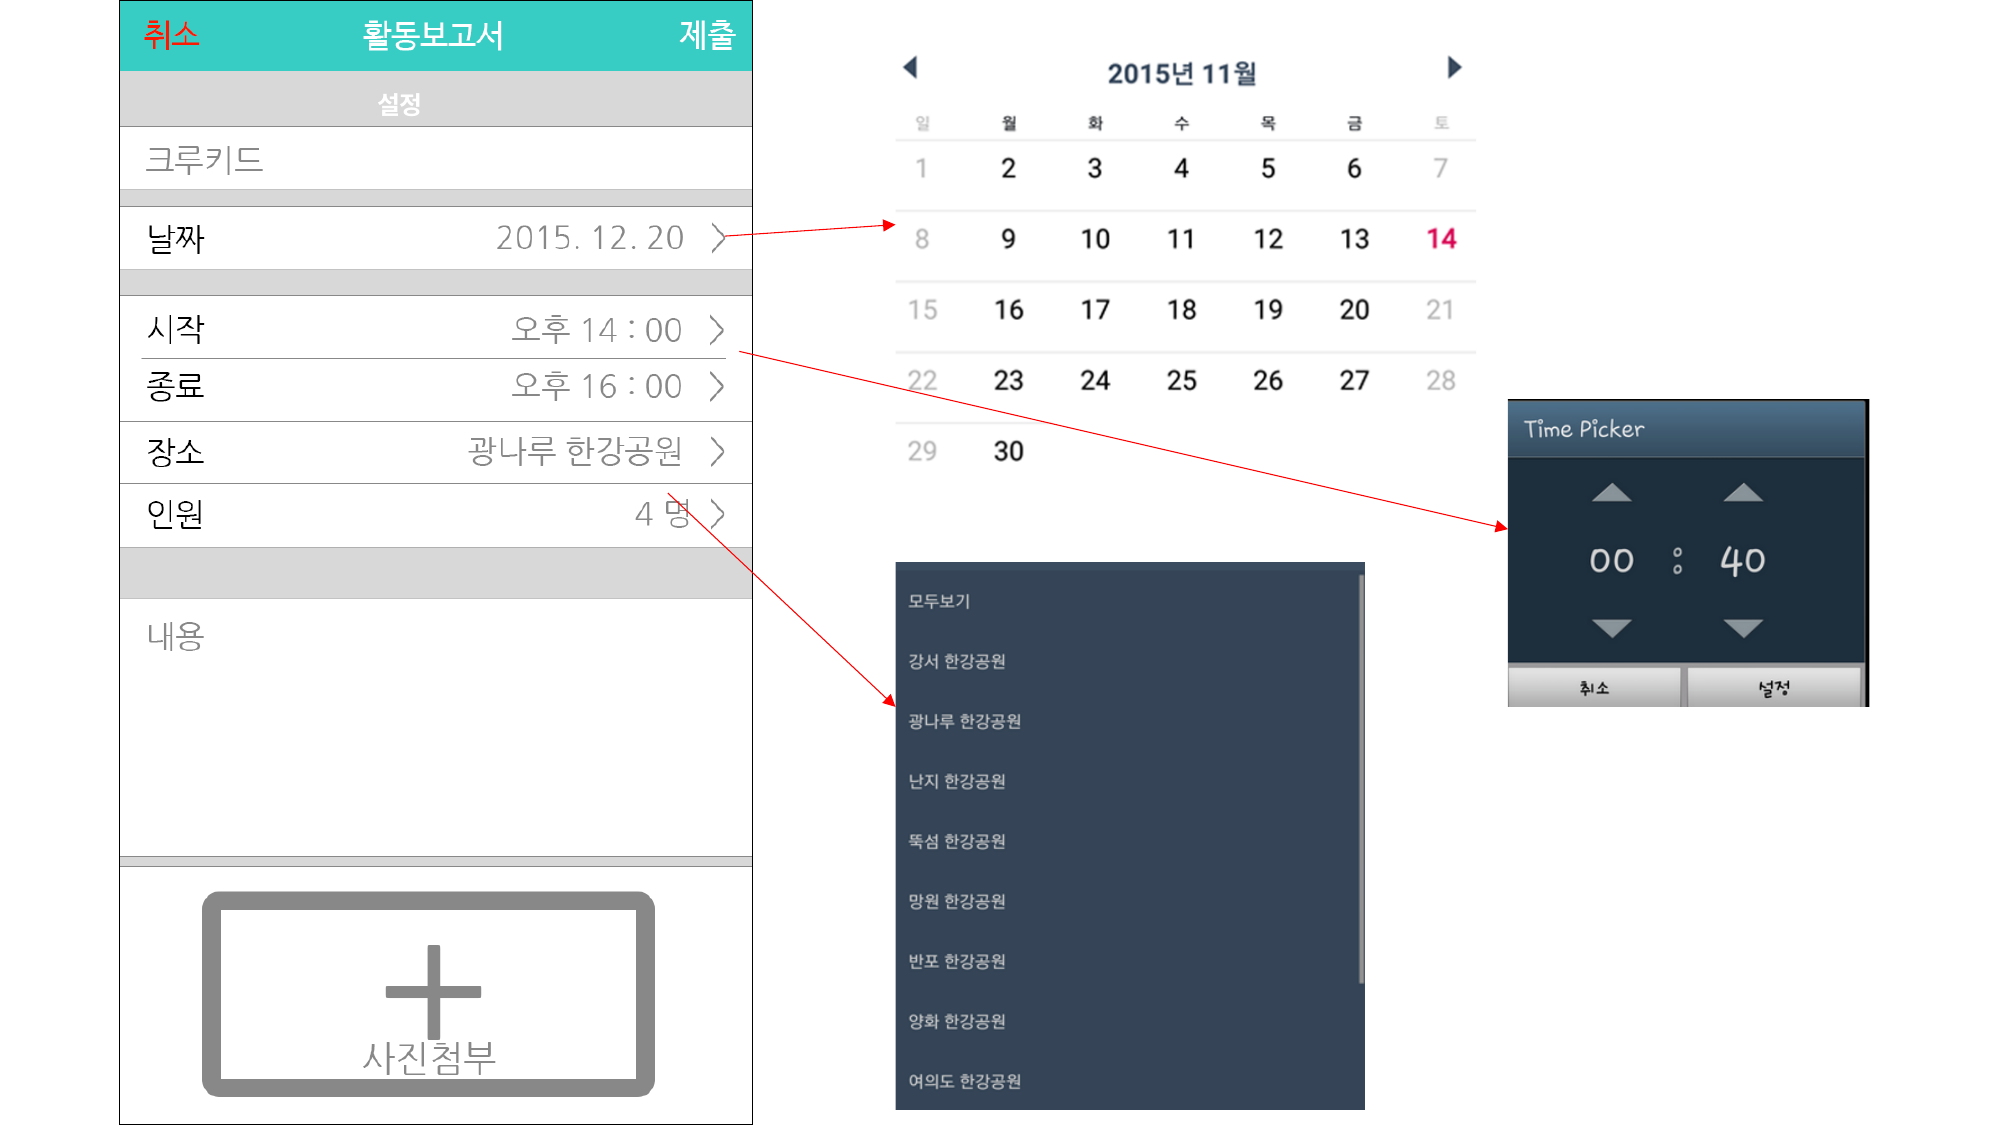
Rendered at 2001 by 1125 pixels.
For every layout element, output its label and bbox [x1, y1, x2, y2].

text_box [895, 562, 1365, 1110]
text_box [739, 351, 1508, 530]
text_box [895, 43, 1477, 351]
text_box [667, 492, 896, 707]
picture [119, 0, 753, 1125]
text_box [1507, 399, 1870, 707]
text_box [724, 224, 896, 237]
